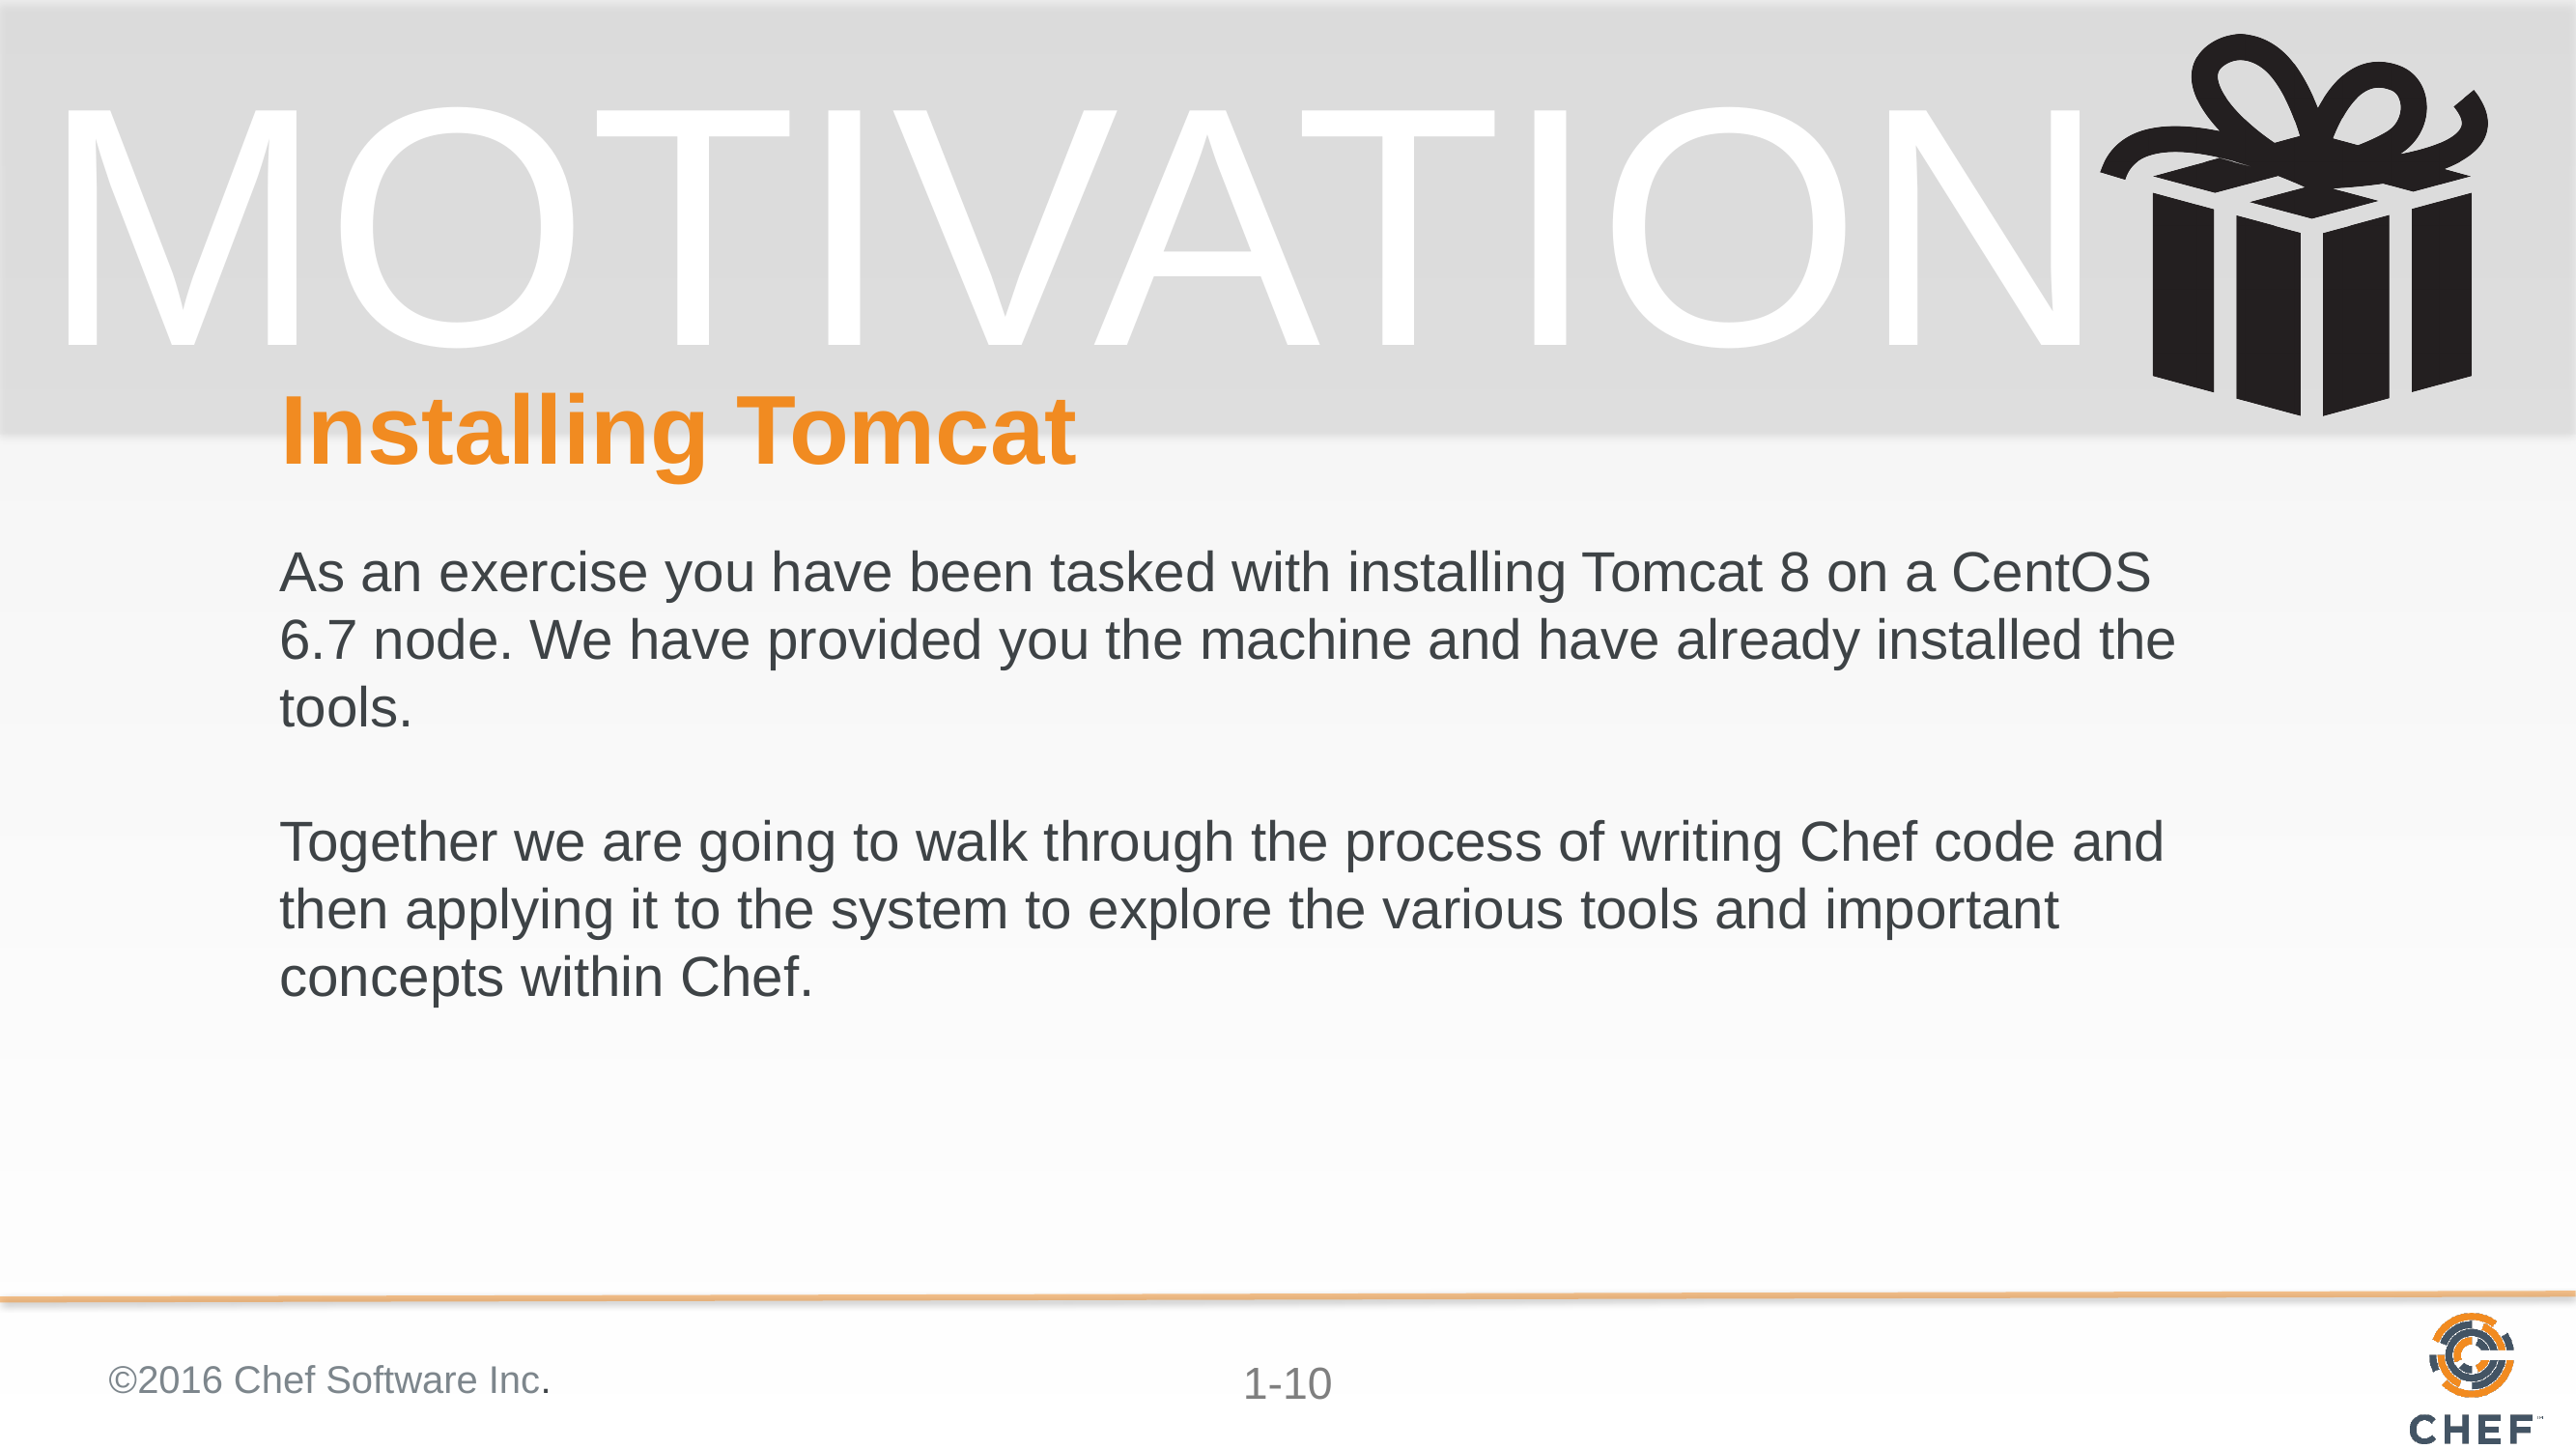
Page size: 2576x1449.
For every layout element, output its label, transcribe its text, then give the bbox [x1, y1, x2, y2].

picture [2399, 1297, 2551, 1449]
title Installing Tomcat [266, 364, 2218, 500]
subtitle As an exercise you have been tasked with installing Tomcat 8 on a CentOS 6.7 node. We have provided you the machine and have already installed the tools. Together we are going to walk through the process of writing Chef code and then applying it to the system to explore the various tools and important concepts within Chef. [265, 520, 2217, 1277]
picture [2100, 34, 2488, 416]
